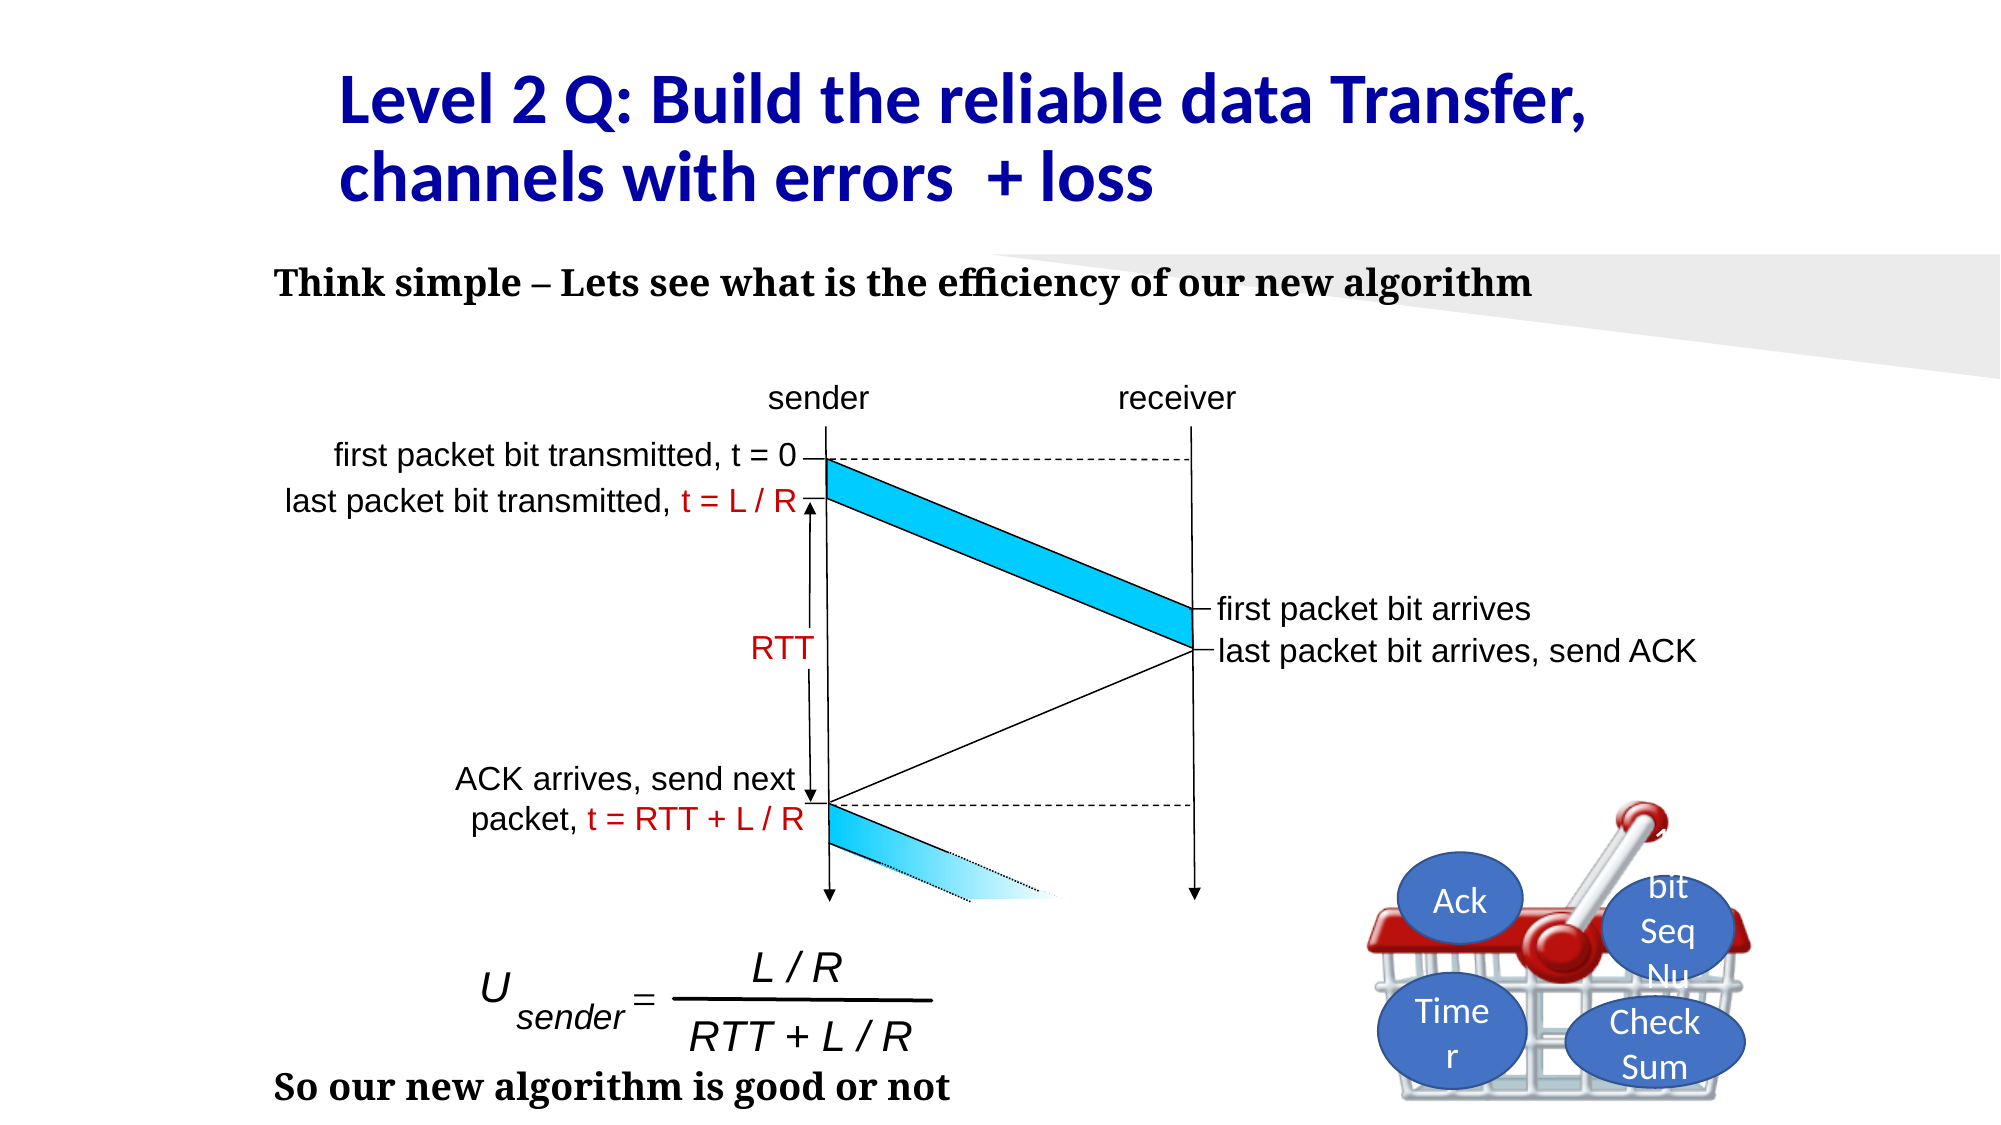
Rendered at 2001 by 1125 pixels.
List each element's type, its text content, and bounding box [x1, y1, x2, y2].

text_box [243, 368, 1715, 1083]
text_box Think simple – Lets see what is the efficiency of our new algorithm [258, 244, 1765, 315]
title Level 2 Q: Build the reliable data Transfer, channels with errors + loss [324, 45, 1745, 233]
text_box So our new algorithm is good or not [258, 1083, 1323, 1119]
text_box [1323, 721, 1774, 1125]
